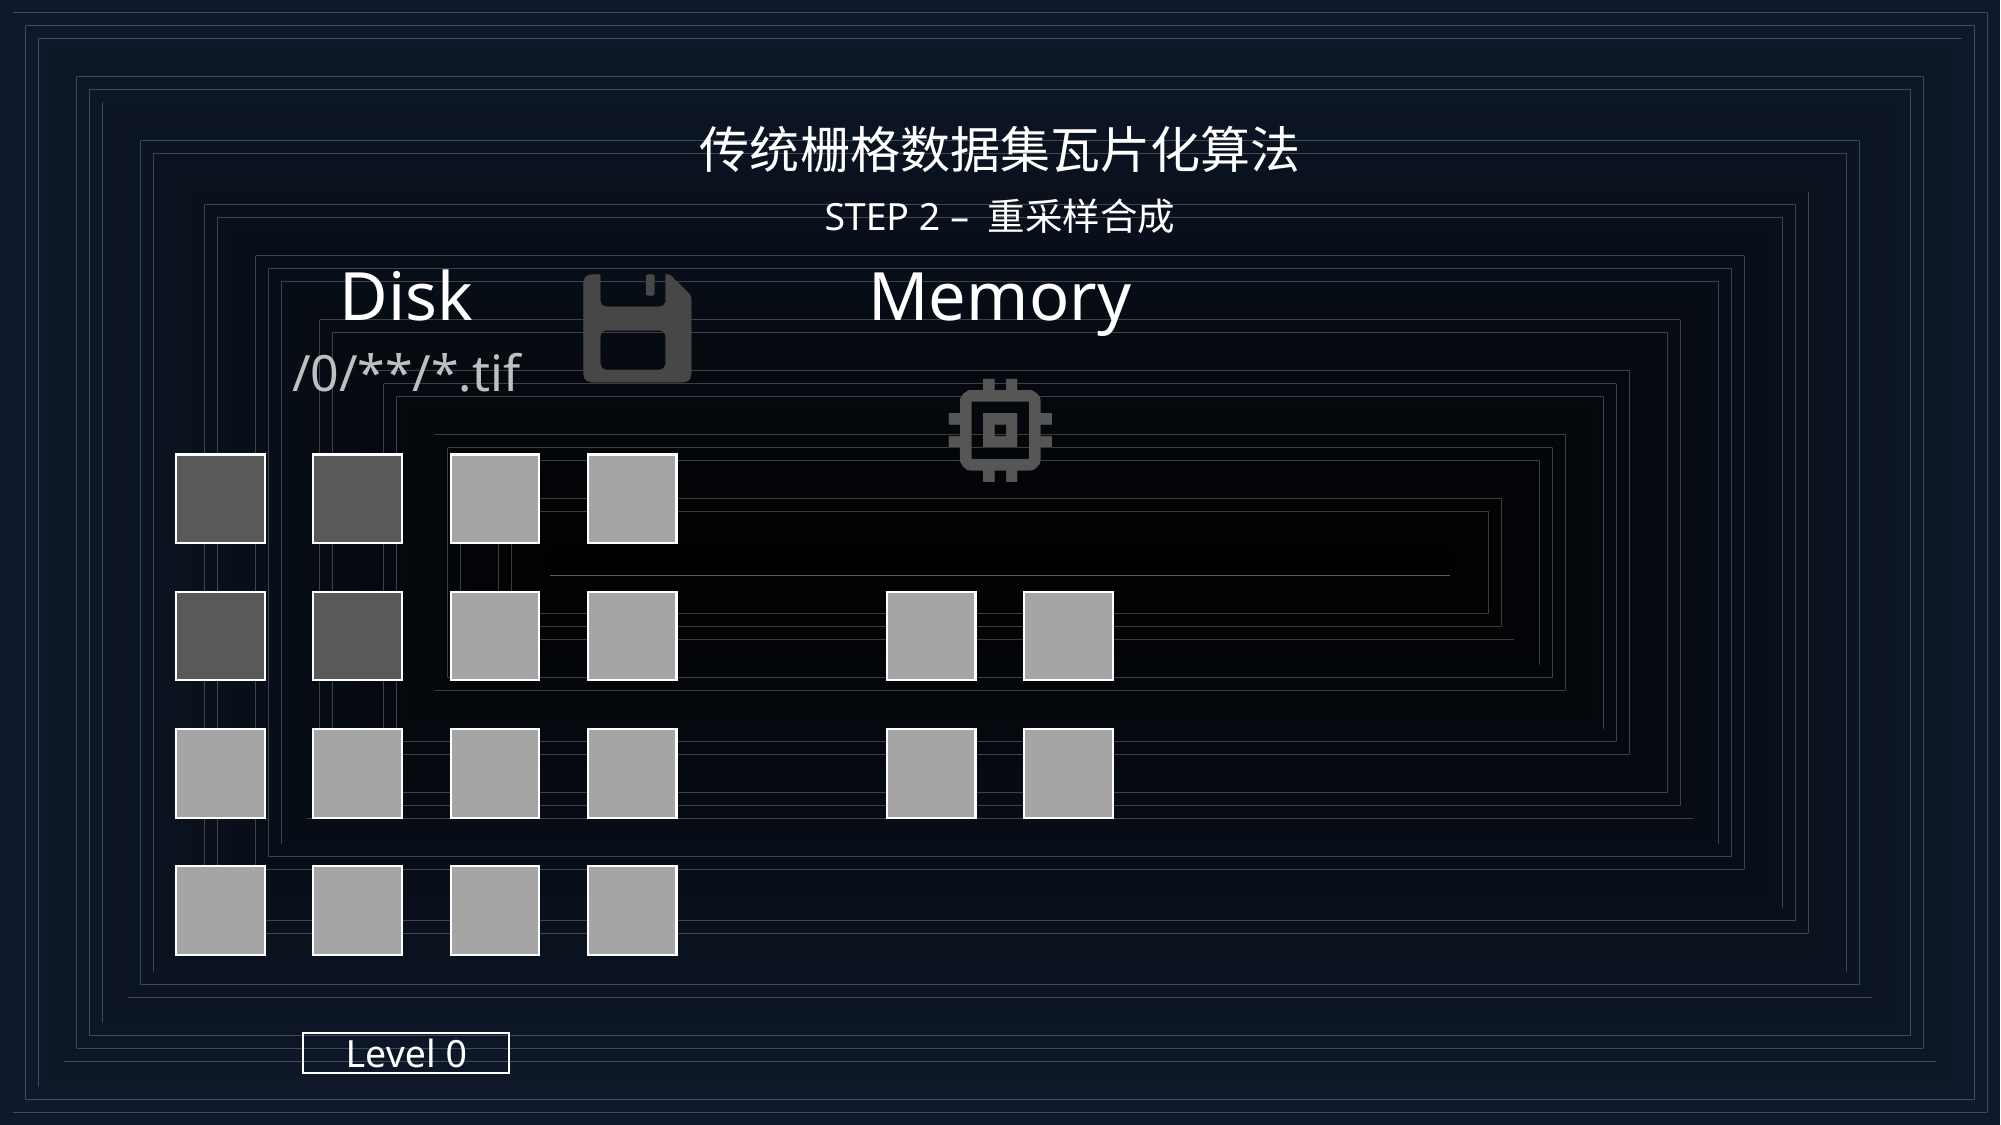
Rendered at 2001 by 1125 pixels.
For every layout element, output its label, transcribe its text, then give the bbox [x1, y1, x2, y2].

text_box Memory [851, 245, 1149, 341]
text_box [887, 591, 1113, 818]
picture [568, 259, 706, 397]
text_box Level 0 [302, 1032, 510, 1074]
text_box STEP 2 – 重采样合成 [794, 185, 1205, 245]
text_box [176, 454, 677, 956]
picture [931, 361, 1069, 499]
text_box /0/**/*.tif [275, 333, 538, 409]
text_box 传统栅格数据集瓦片化算法 [681, 110, 1319, 186]
text_box Disk [320, 245, 493, 333]
